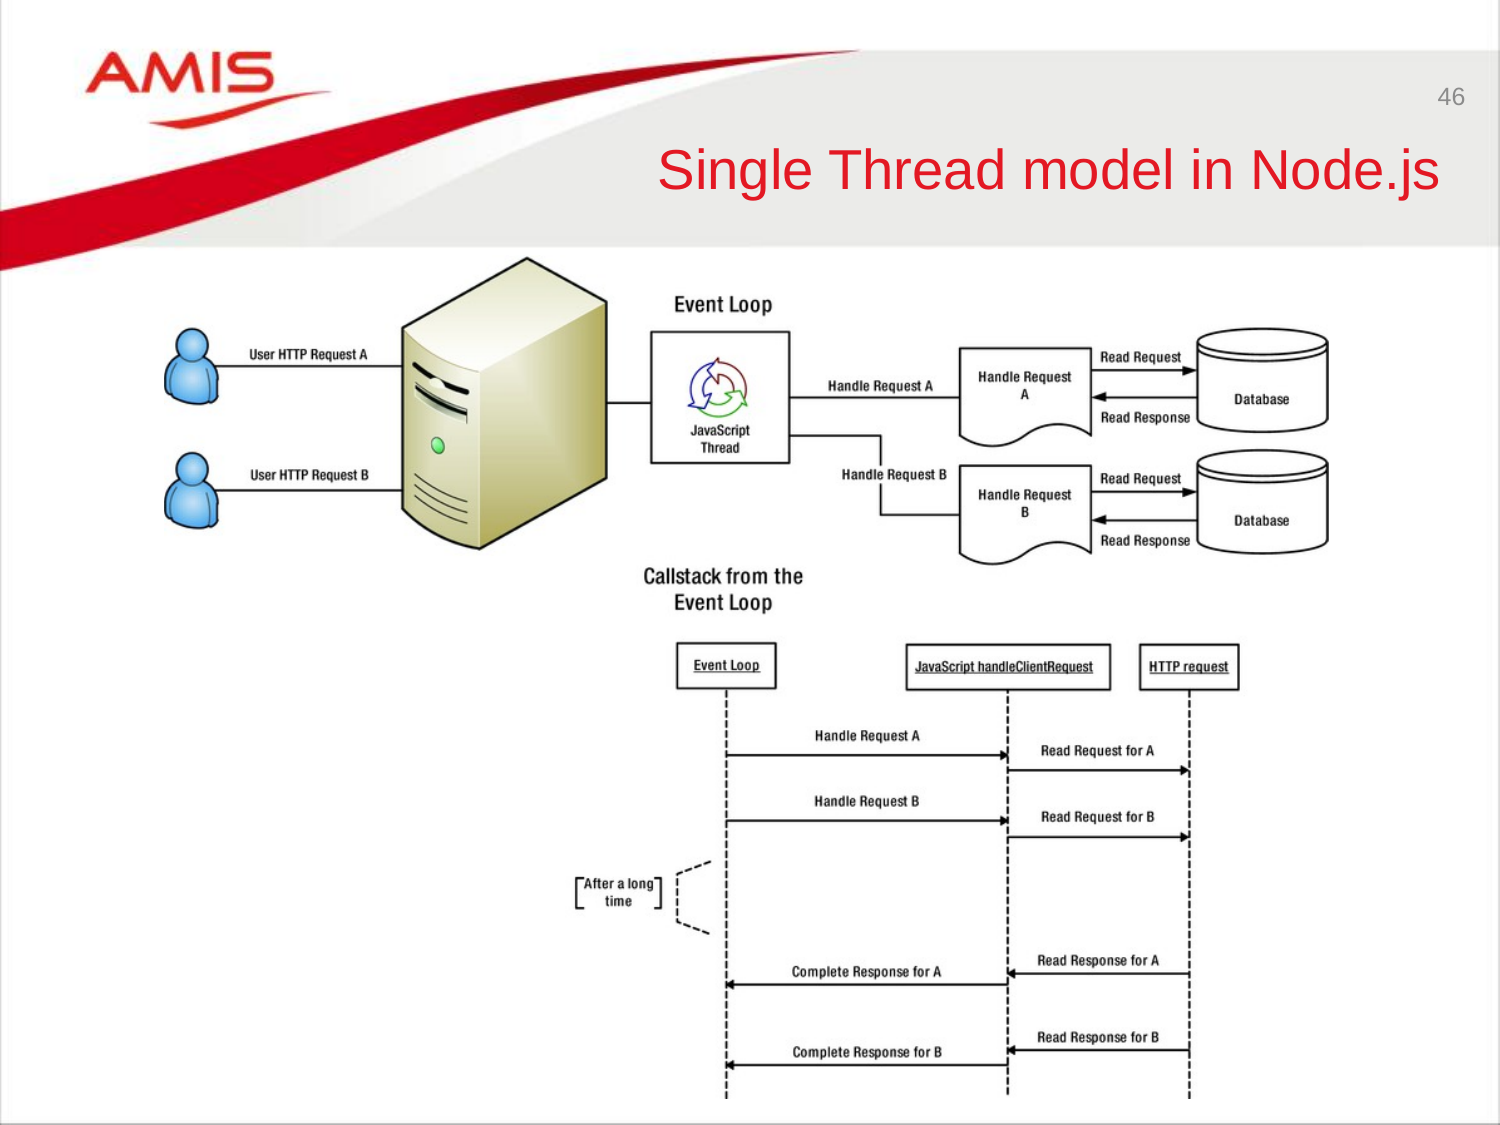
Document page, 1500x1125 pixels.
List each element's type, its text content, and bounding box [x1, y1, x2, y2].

title Single Thread model in Node.js [657, 90, 1447, 253]
picture [0, 0, 1500, 1125]
slide_number 46 [1328, 54, 1481, 138]
